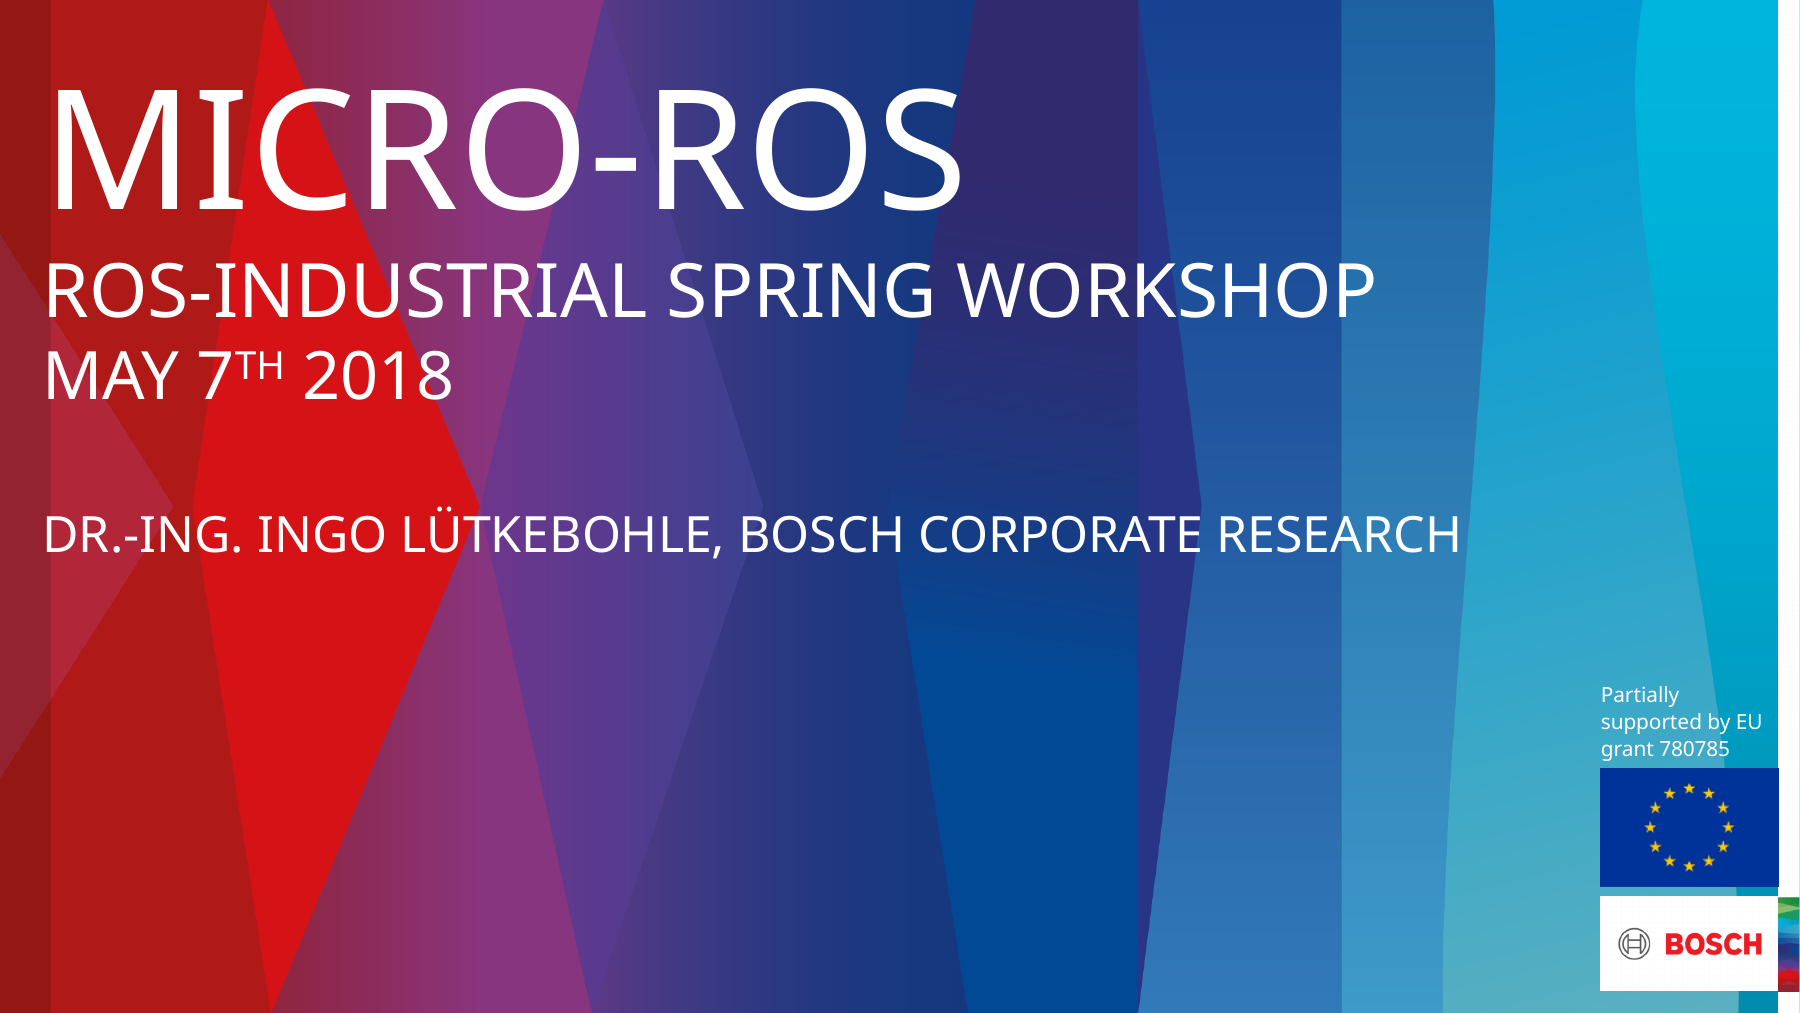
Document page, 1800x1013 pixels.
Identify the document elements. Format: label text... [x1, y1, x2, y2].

title Micro-ROS ROS-Industrial Spring Workshop May 7th 2018 Dr.-Ing. Ingo Lütkebohle, Bosch Corporate Research [42, 42, 1663, 897]
text_box Partially supported by EU grant 780785 [1600, 680, 1779, 768]
picture [0, 0, 1800, 1013]
